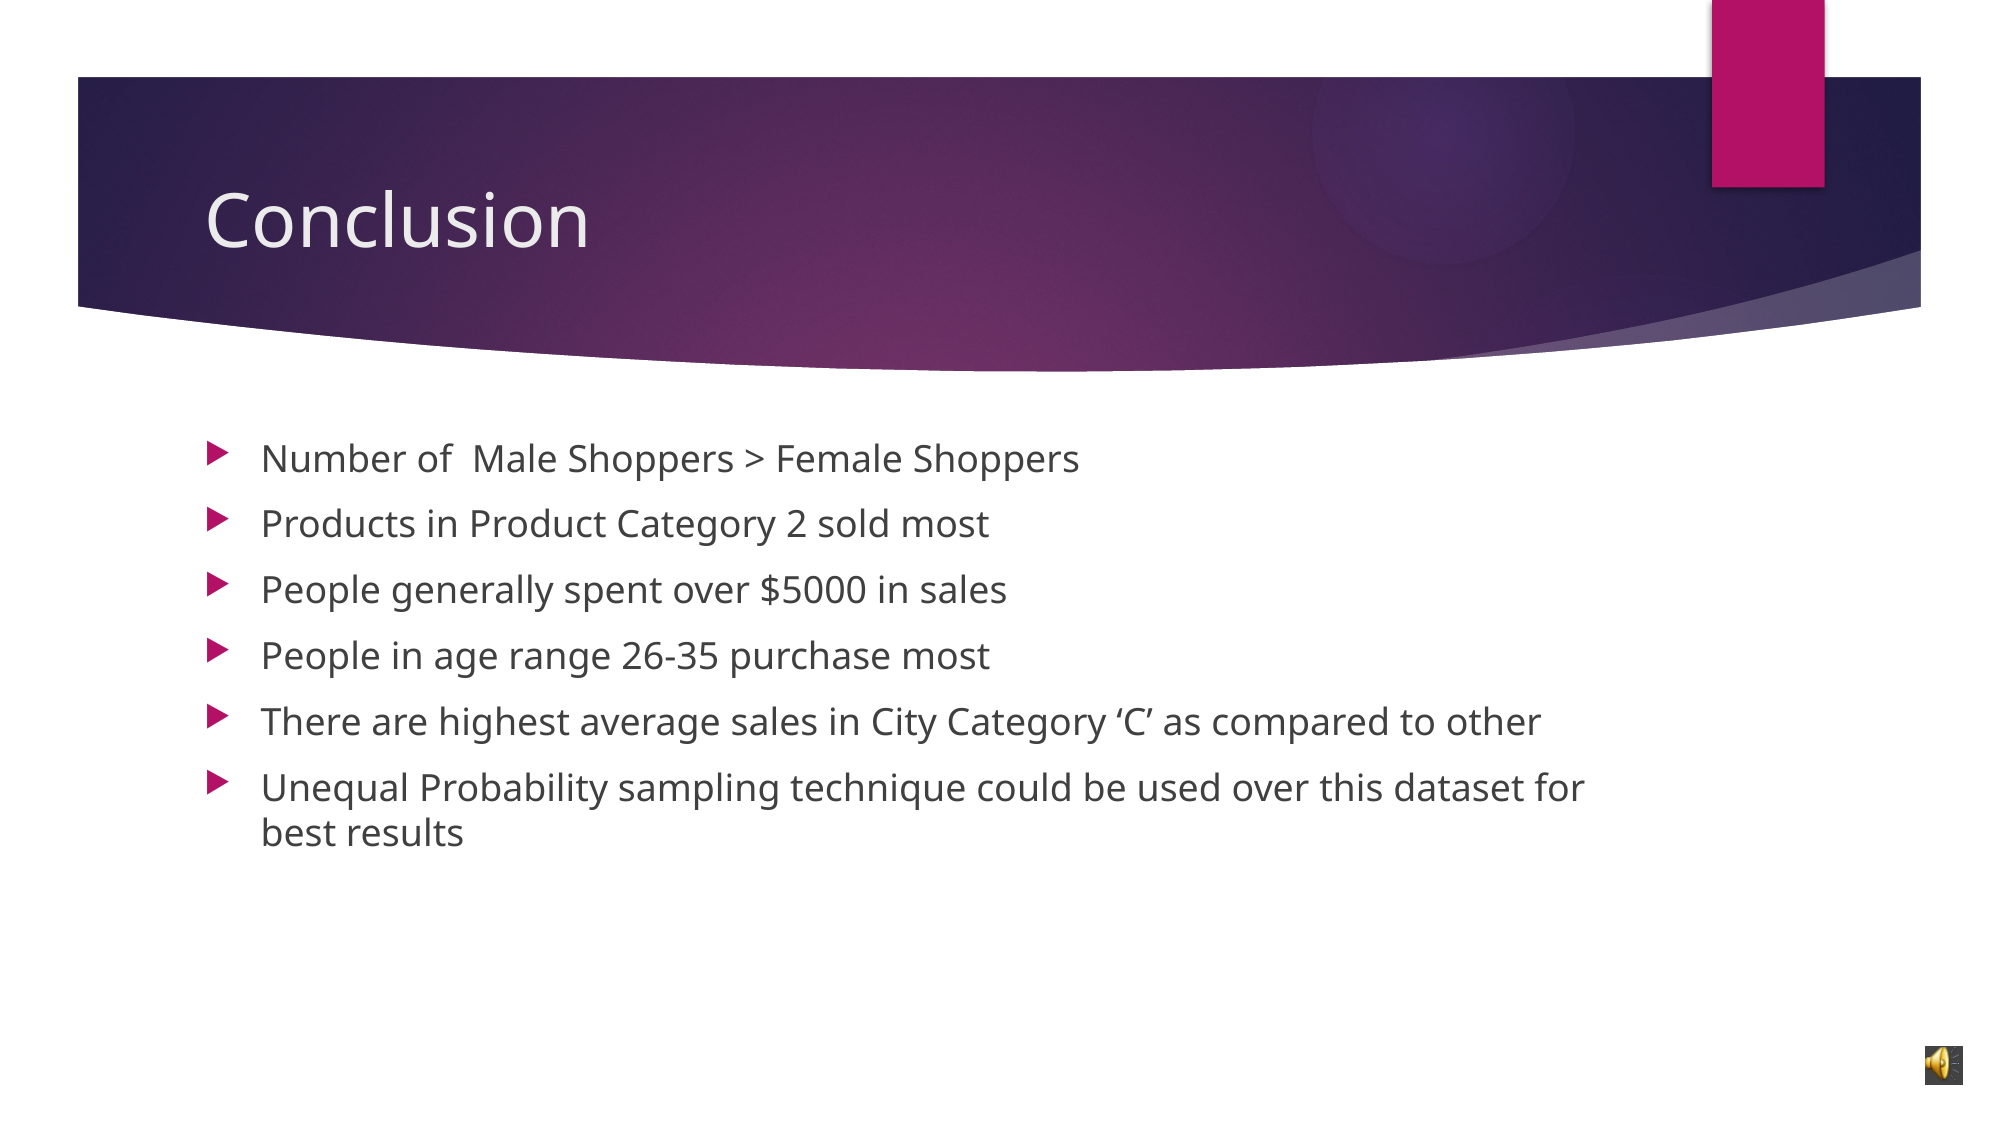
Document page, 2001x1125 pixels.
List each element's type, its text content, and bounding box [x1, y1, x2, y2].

list Number of Male Shoppers > Female Shoppers Products in Product Category 2 sold most People generally spent over $5000 in sales People in age range 26-35 purchase most There are highest average sales in City Category ‘C’ as compared to other Unequal Probability sampling technique could be used over this dataset for best results [189, 427, 1638, 988]
title Conclusion [189, 159, 1627, 276]
picture [1923, 1045, 1965, 1086]
